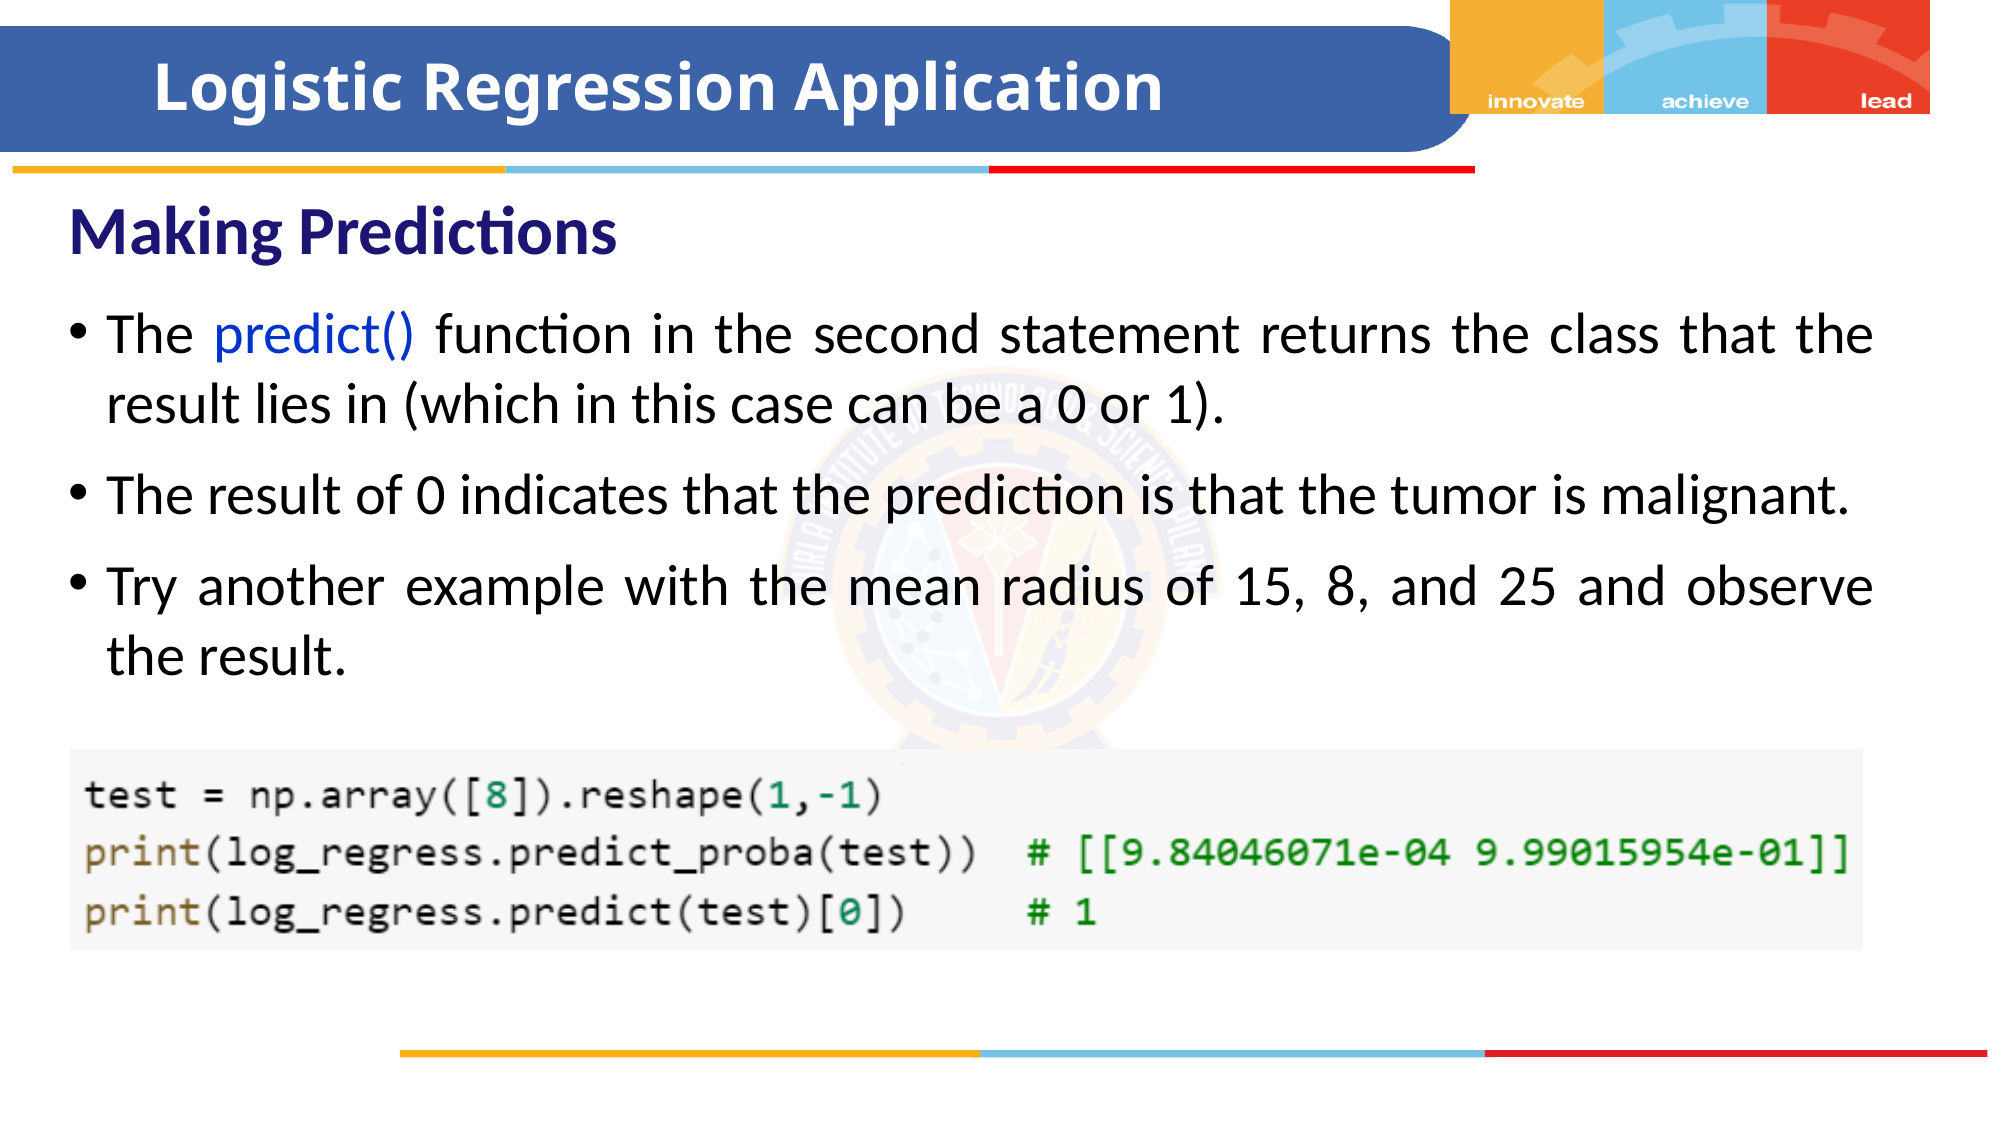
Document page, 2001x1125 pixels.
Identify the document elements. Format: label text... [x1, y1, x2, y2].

list Making Predictions [54, 187, 1891, 278]
title Logistic Regression Application [137, 26, 1425, 152]
list The predict() function in the second statement returns the class that the result lies in (which in this case can be a 0 or 1). The result of 0 indicates that the prediction is that the tumor is malignant. Try another example with the mean radius of 15, 8, and 25 and observe the result. [54, 288, 1891, 1018]
picture [1449, 0, 1930, 114]
picture [70, 749, 1863, 950]
